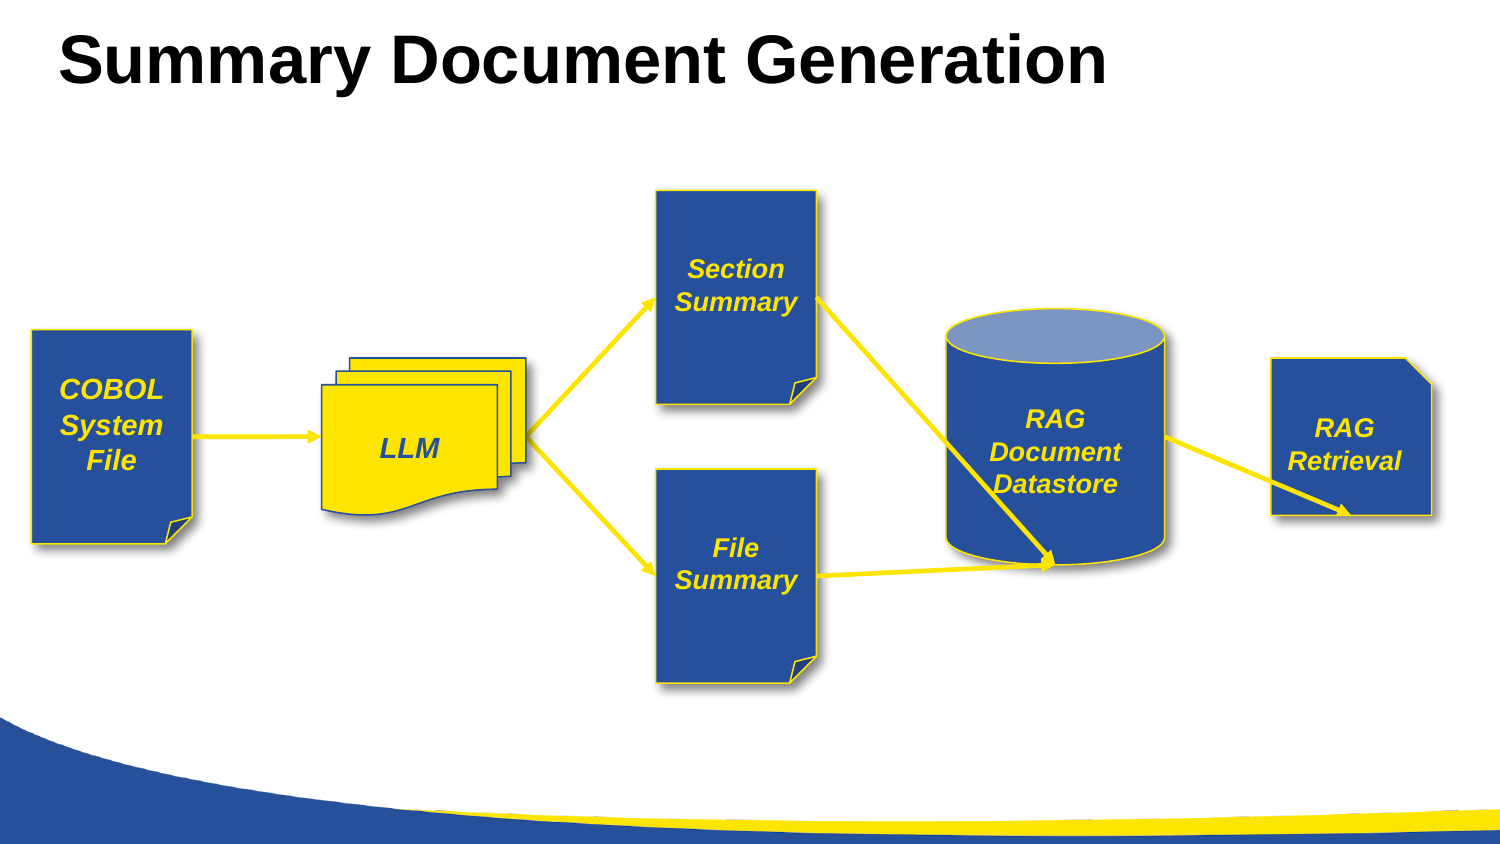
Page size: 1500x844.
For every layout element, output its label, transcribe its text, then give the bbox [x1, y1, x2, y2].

text_box RAG Retrieval [1270, 357, 1432, 516]
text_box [525, 297, 656, 436]
text_box Section Summary [655, 190, 817, 405]
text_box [525, 436, 656, 577]
picture [0, 0, 1500, 844]
text_box File Summary [655, 469, 817, 684]
text_box COBOL System File [31, 329, 193, 544]
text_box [816, 297, 947, 436]
text_box RAG Document Datastore [951, 308, 1165, 565]
text_box Summary Document Generation [8, 8, 1500, 103]
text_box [816, 436, 947, 577]
text_box LLM [321, 357, 520, 515]
